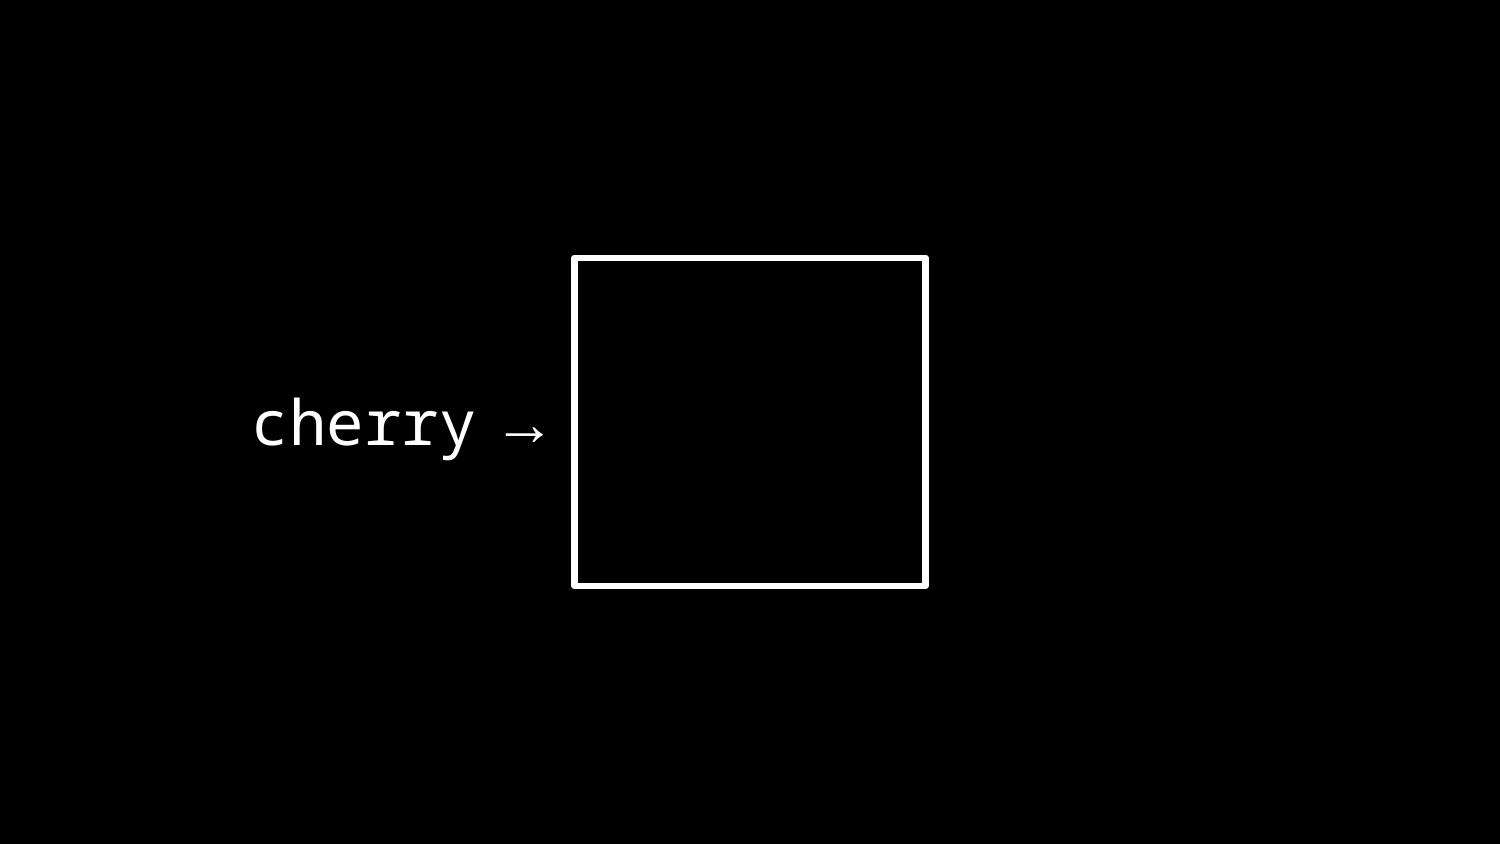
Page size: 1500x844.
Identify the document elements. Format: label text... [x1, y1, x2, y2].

text_box [574, 257, 926, 587]
text_box cherry → [0, 367, 607, 506]
